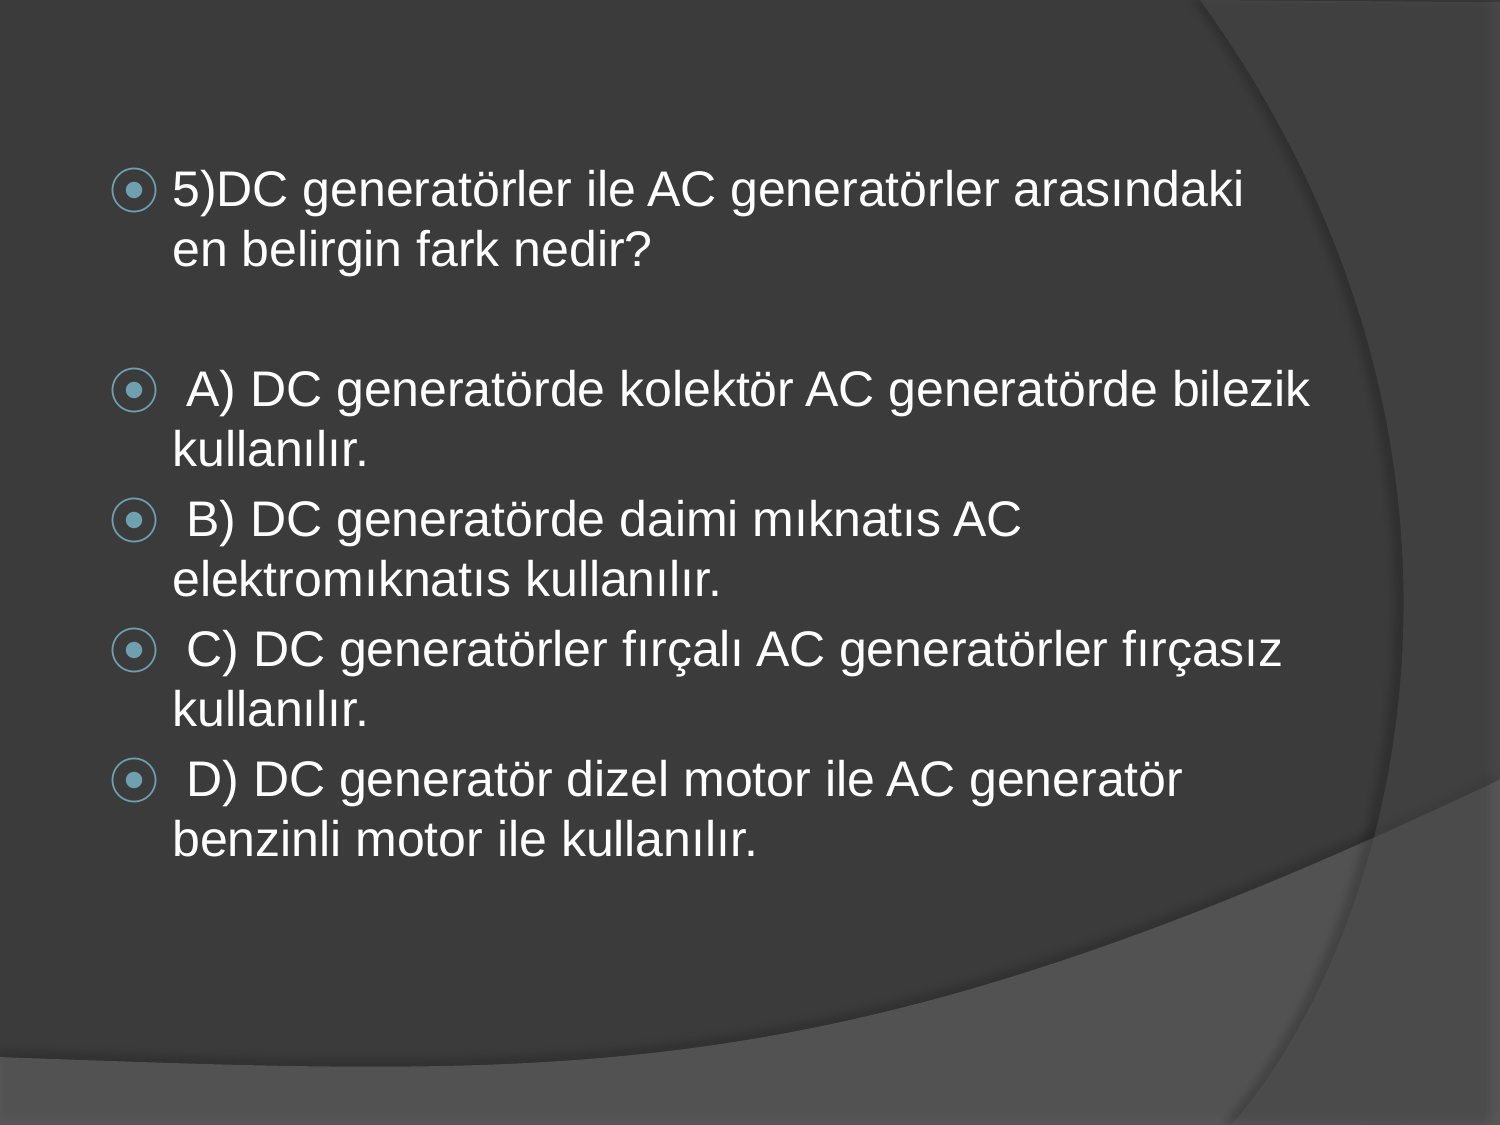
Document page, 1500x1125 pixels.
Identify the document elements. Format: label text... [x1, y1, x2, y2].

list 5)DC generatörler ile AC generatörler arasındaki en belirgin fark nedir? A) DC generatörde kolektör AC generatörde bilezik kullanılır. B) DC generatörde daimi mıknatıs AC elektromıknatıs kullanılır. C) DC generatörler fırçalı AC generatörler fırçasız kullanılır. D) DC generatör dizel motor ile AC generatör benzinli motor ile kullanılır. [88, 149, 1329, 894]
